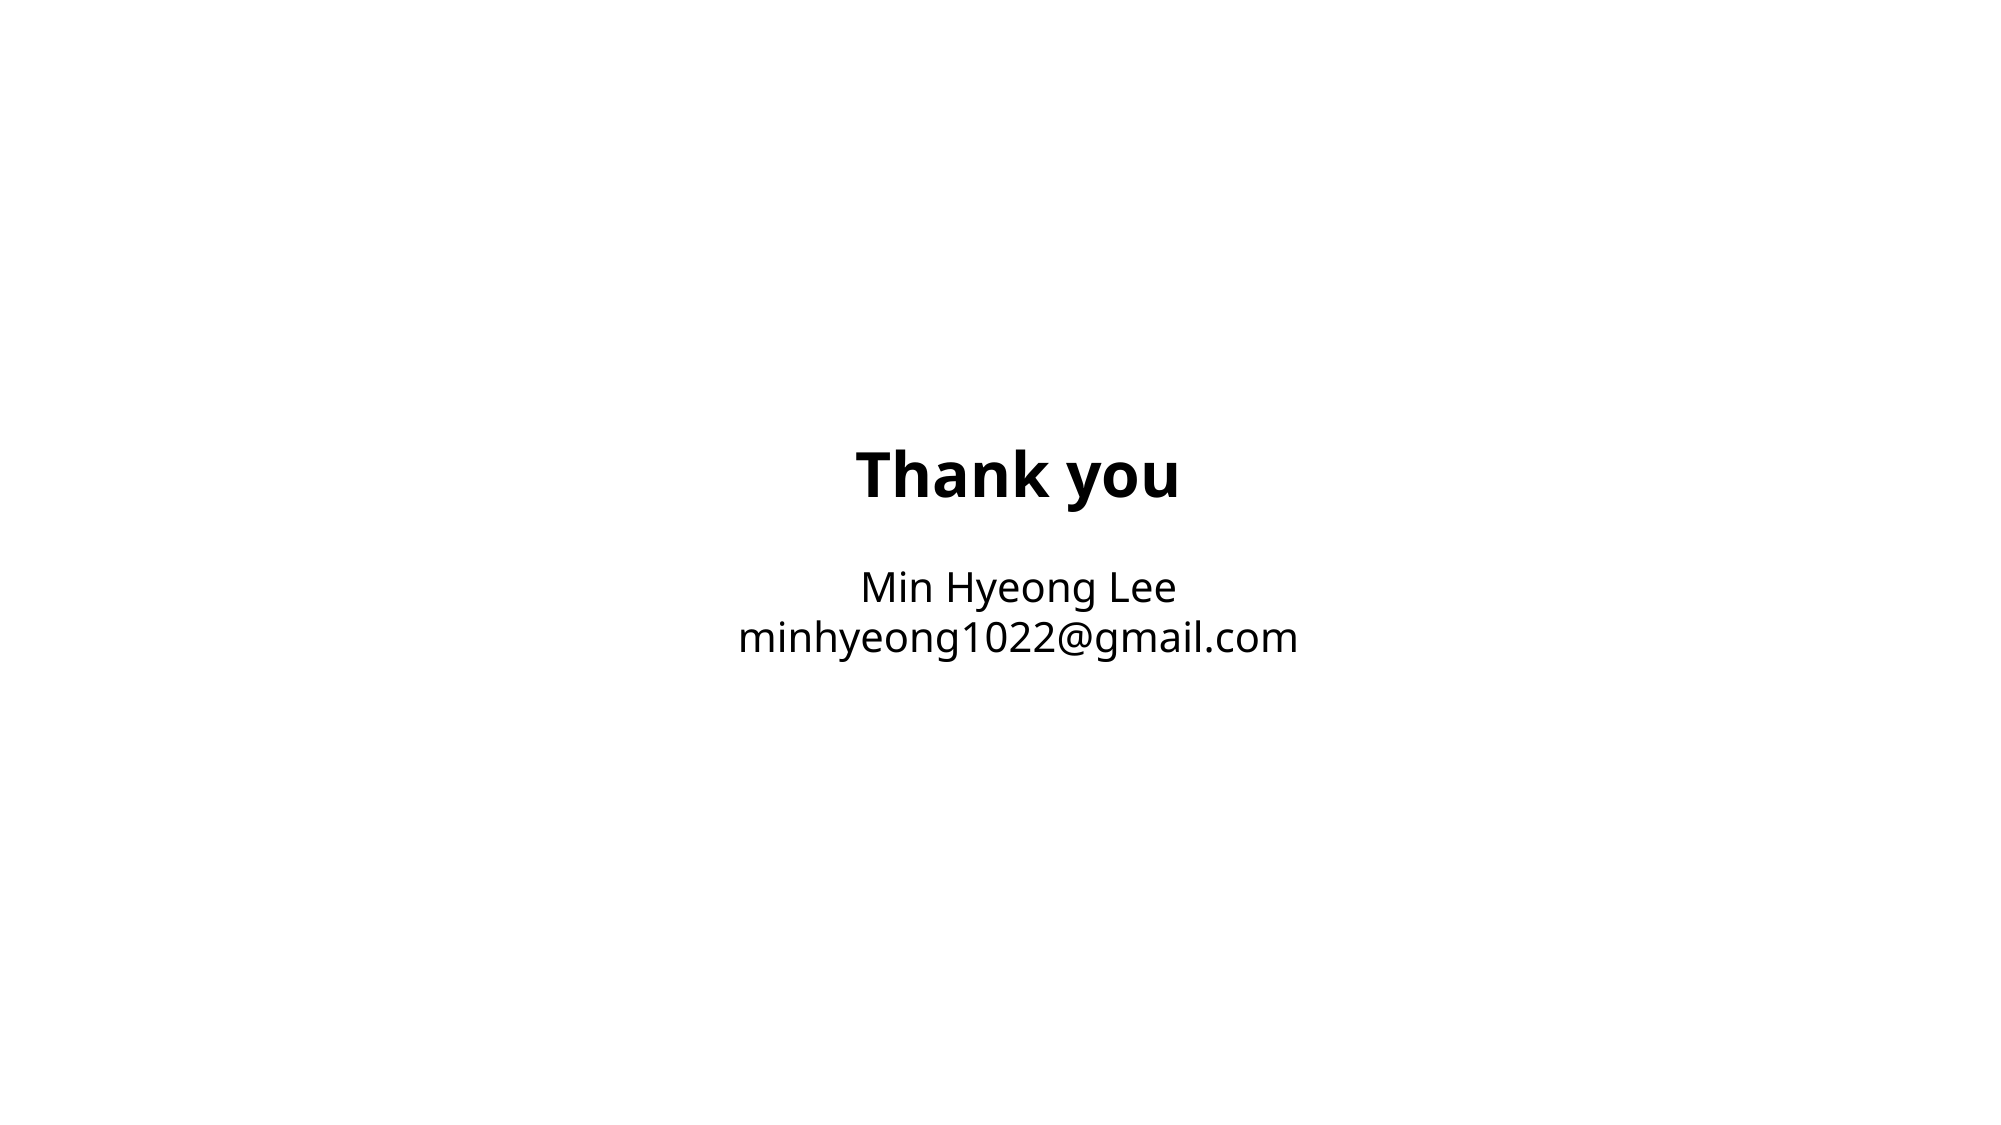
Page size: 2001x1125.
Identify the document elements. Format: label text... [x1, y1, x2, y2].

text_box Thank you Min Hyeong Lee minhyeong1022@gmail.com [421, 428, 1616, 668]
